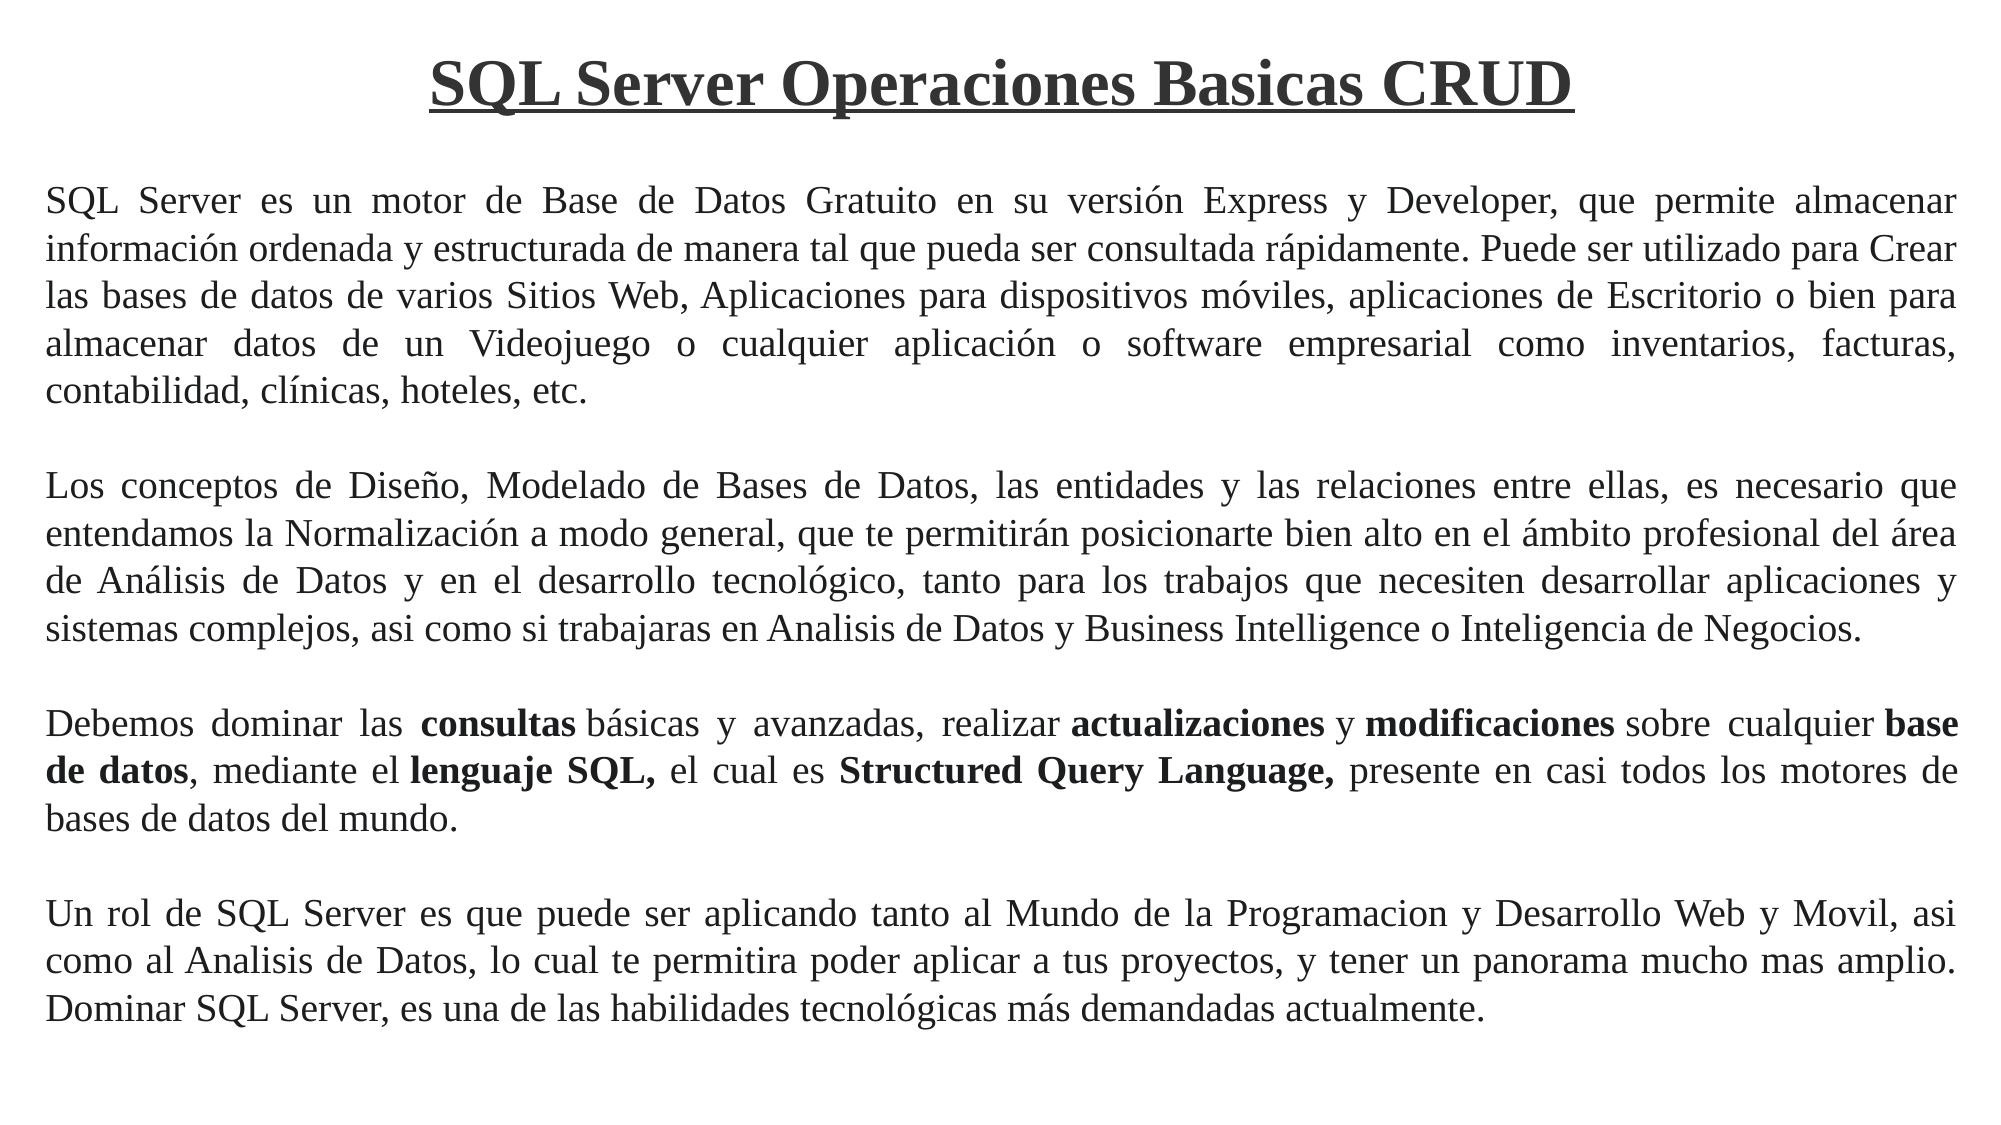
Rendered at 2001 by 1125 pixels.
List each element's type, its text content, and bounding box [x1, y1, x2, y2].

text_box SQL Server es un motor de Base de Datos Gratuito en su versión Express y Developer, que permite almacenar información ordenada y estructurada de manera tal que pueda ser consultada rápidamente. Puede ser utilizado para Crear las bases de datos de varios Sitios Web, Aplicaciones para dispositivos móviles, aplicaciones de Escritorio o bien para almacenar datos de un Videojuego o cualquier aplicación o software empresarial como inventarios, facturas, contabilidad, clínicas, hoteles, etc. Los conceptos de Diseño, Modelado de Bases de Datos, las entidades y las relaciones entre ellas, es necesario que entendamos la Normalización a modo general, que te permitirán posicionarte bien alto en el ámbito profesional del área de Análisis de Datos y en el desarrollo tecnológico, tanto para los trabajos que necesiten desarrollar aplicaciones y sistemas complejos, asi como si trabajaras en Analisis de Datos y Business Intelligence o Inteligencia de Negocios. Debemos dominar las consultas básicas y avanzadas, realizar actualizaciones y modificaciones sobre cualquier base de datos, mediante el lenguaje SQL, el cual es Structured Query Language, presente en casi todos los motores de bases de datos del mundo. Un rol de SQL Server es que puede ser aplicando tanto al Mundo de la Programacion y Desarrollo Web y Movil, asi como al Analisis de Datos, lo cual te permitira poder aplicar a tus proyectos, y tener un panorama mucho mas amplio. Dominar SQL Server, es una de las habilidades tecnológicas más demandadas actualmente. [30, 167, 1974, 1037]
text_box SQL Server Operaciones Basicas CRUD [230, 31, 1774, 127]
